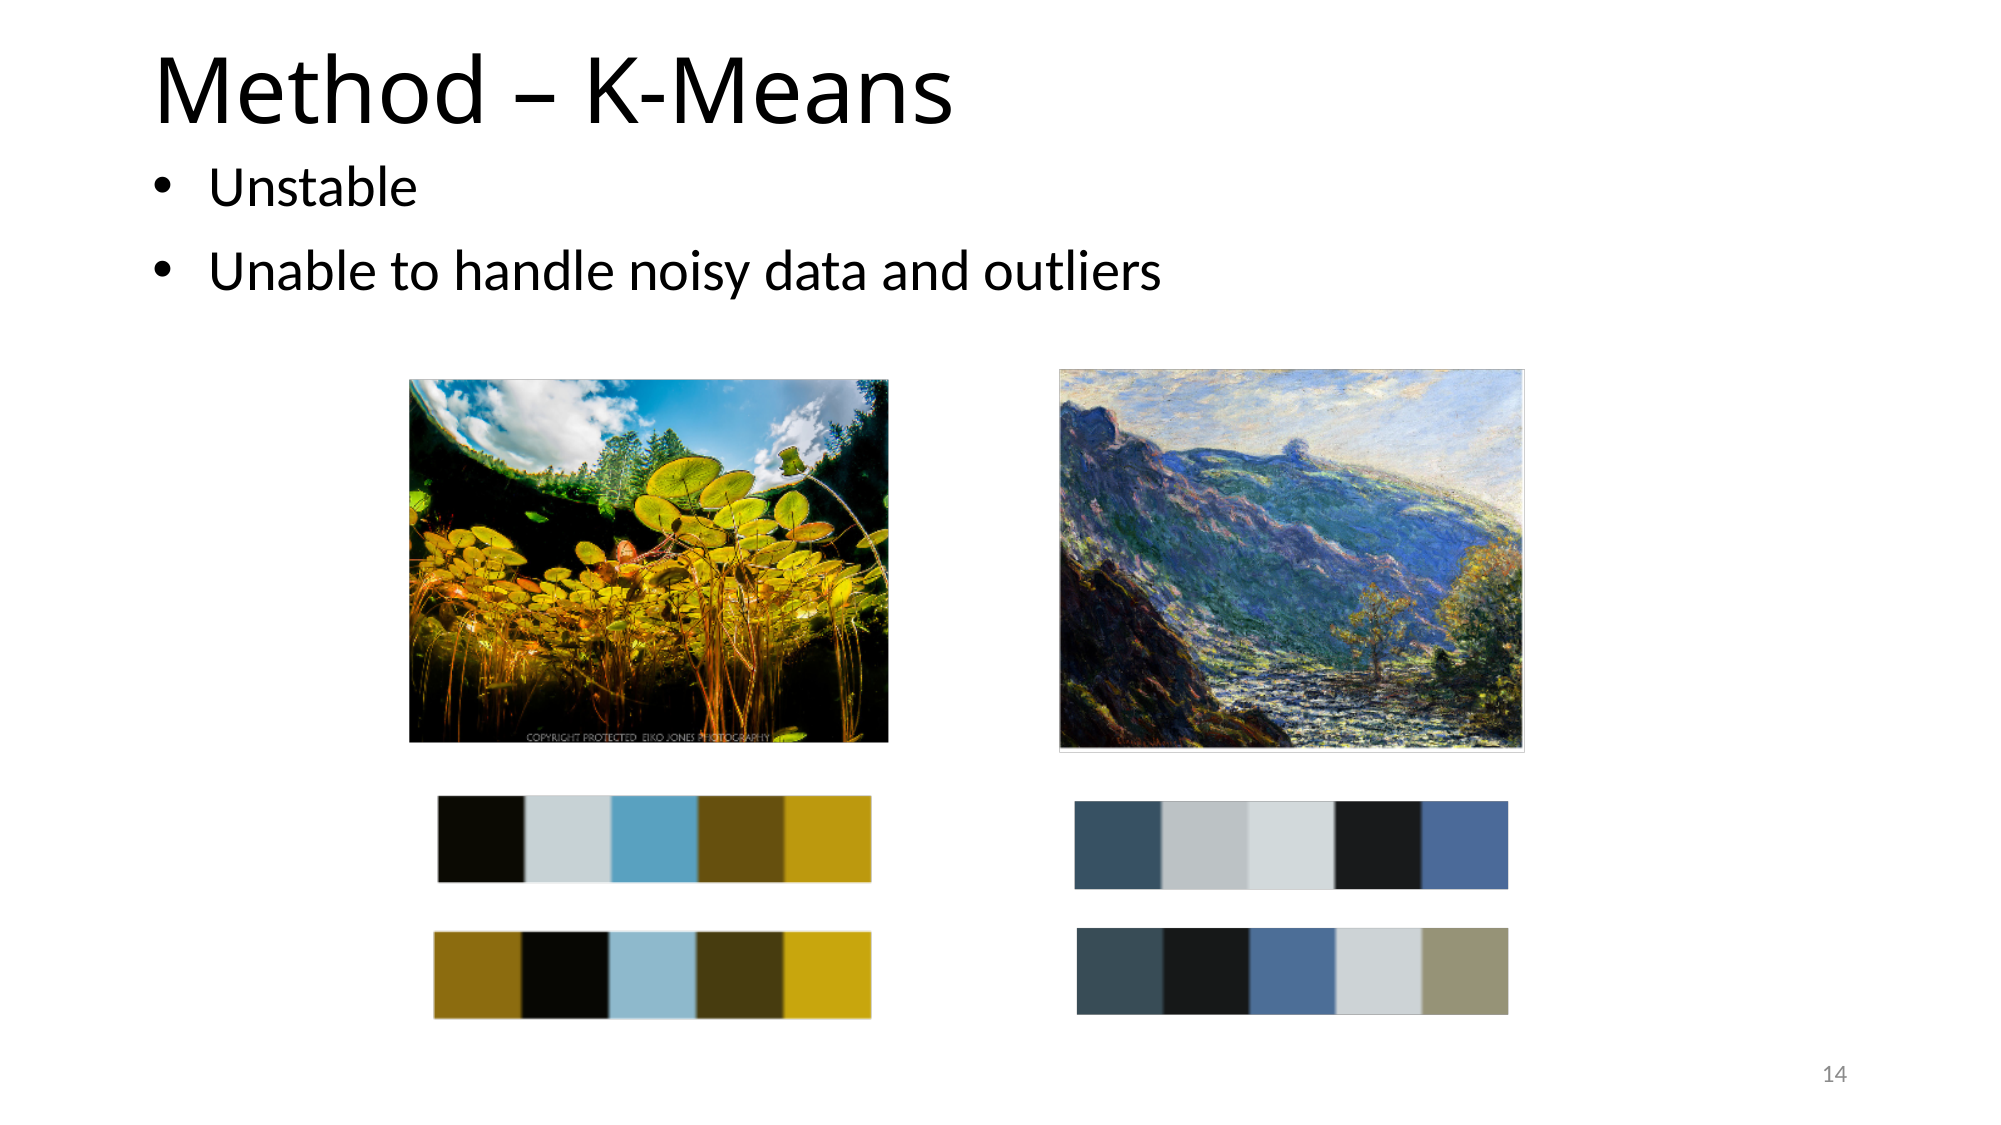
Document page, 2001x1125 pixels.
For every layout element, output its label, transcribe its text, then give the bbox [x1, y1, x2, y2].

title Method – K-Means [137, 0, 1863, 148]
picture [1024, 357, 1557, 1039]
picture [373, 366, 918, 915]
picture [425, 925, 878, 1027]
list Unstable Unable to handle noisy data and outliers [137, 148, 1863, 863]
slide_number 14 [1412, 1042, 1863, 1103]
